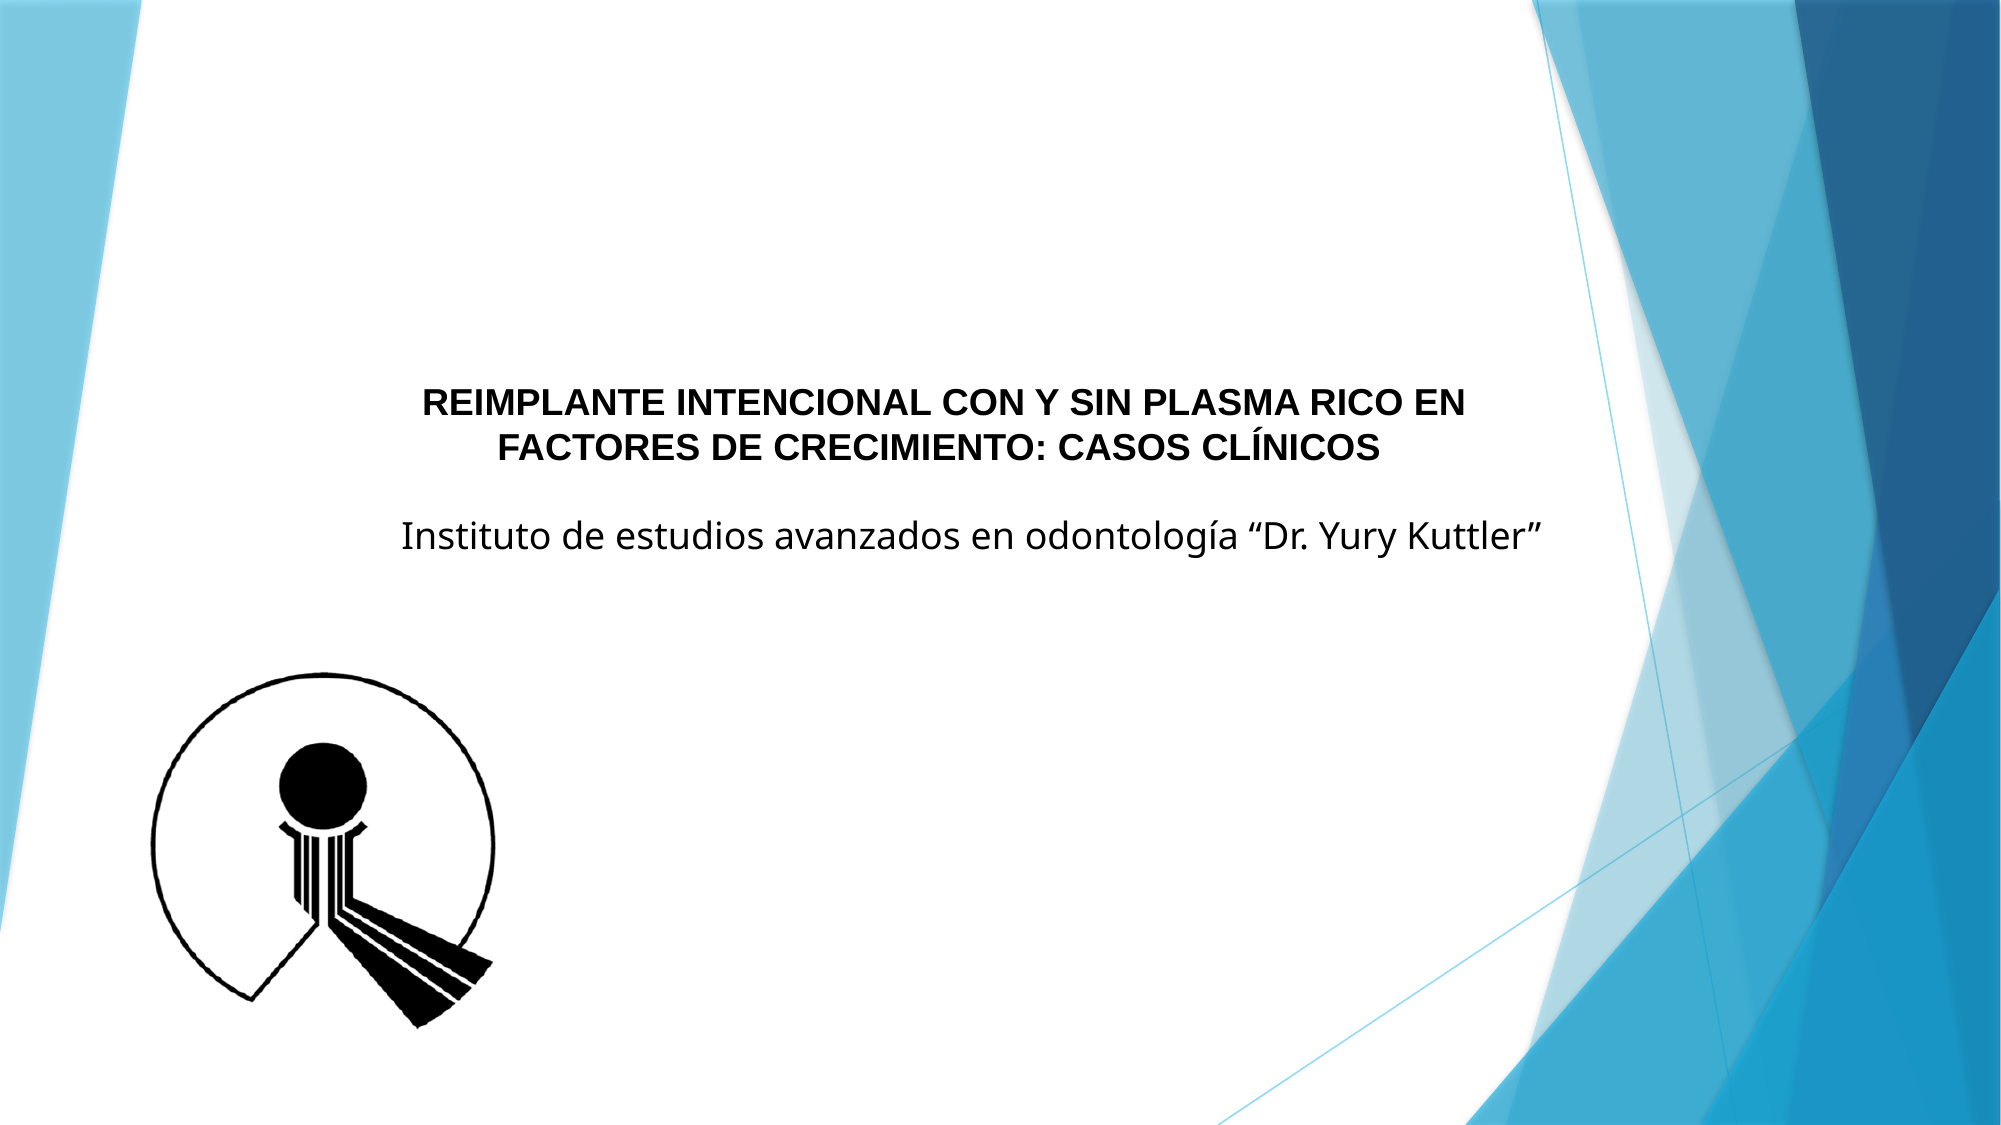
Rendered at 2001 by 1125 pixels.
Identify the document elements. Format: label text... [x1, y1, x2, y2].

text_box Instituto de estudios avanzados en odontología “Dr. Yury Kuttler” [386, 505, 1593, 565]
text_box REIMPLANTE INTENCIONAL CON Y SIN PLASMA RICO EN FACTORES DE CRECIMIENTO: CASOS CLÍNICOS [332, 370, 1557, 476]
picture [138, 654, 527, 1035]
